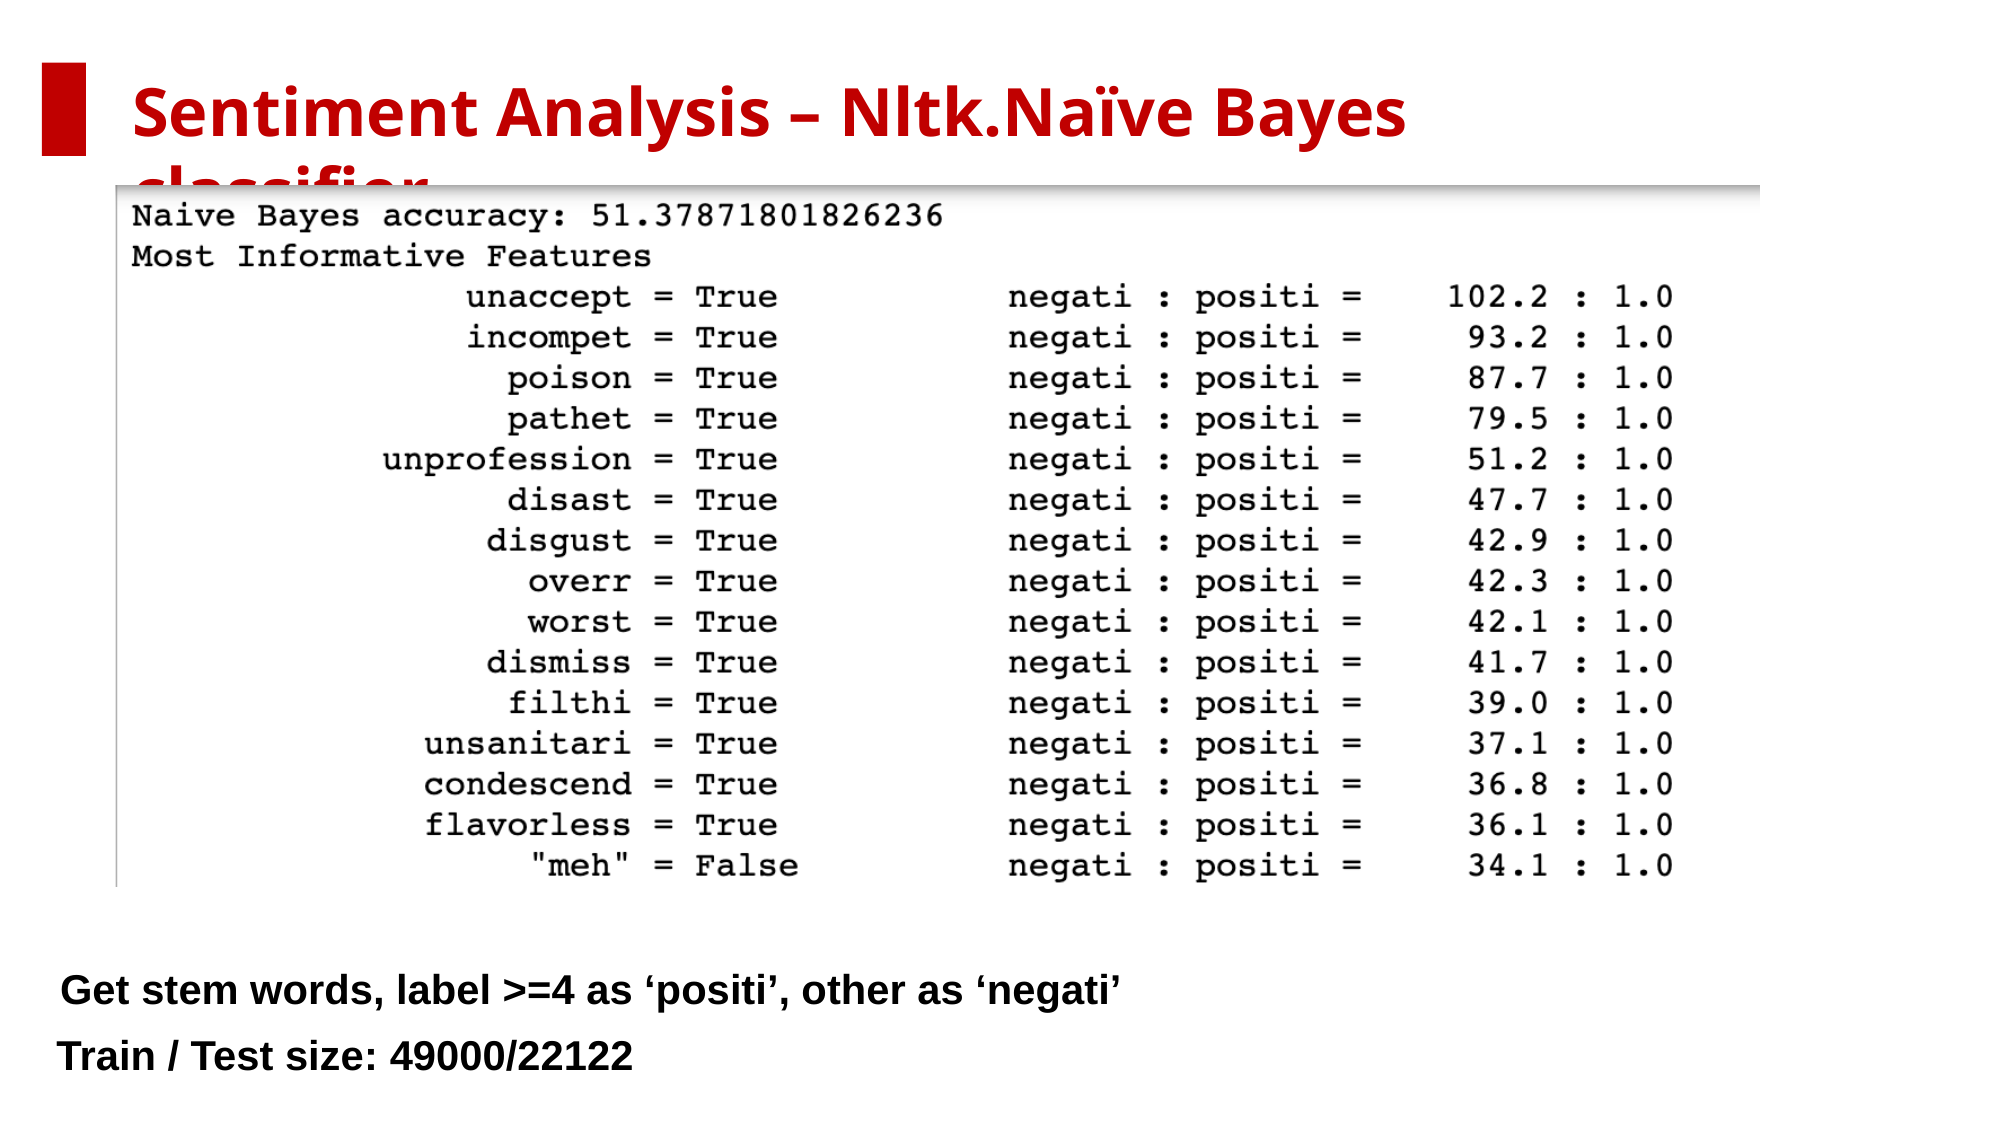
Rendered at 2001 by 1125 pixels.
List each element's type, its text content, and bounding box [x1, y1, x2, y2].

text_box Train / Test size: 49000/22122 [41, 1021, 707, 1087]
picture [115, 184, 1760, 887]
text_box Sentiment Analysis – Nltk.Naïve Bayes classifier [117, 62, 1656, 183]
text_box Get stem words, label >=4 as ‘positi’, other as ‘negati’ [45, 955, 1137, 1021]
text_box [41, 62, 86, 156]
